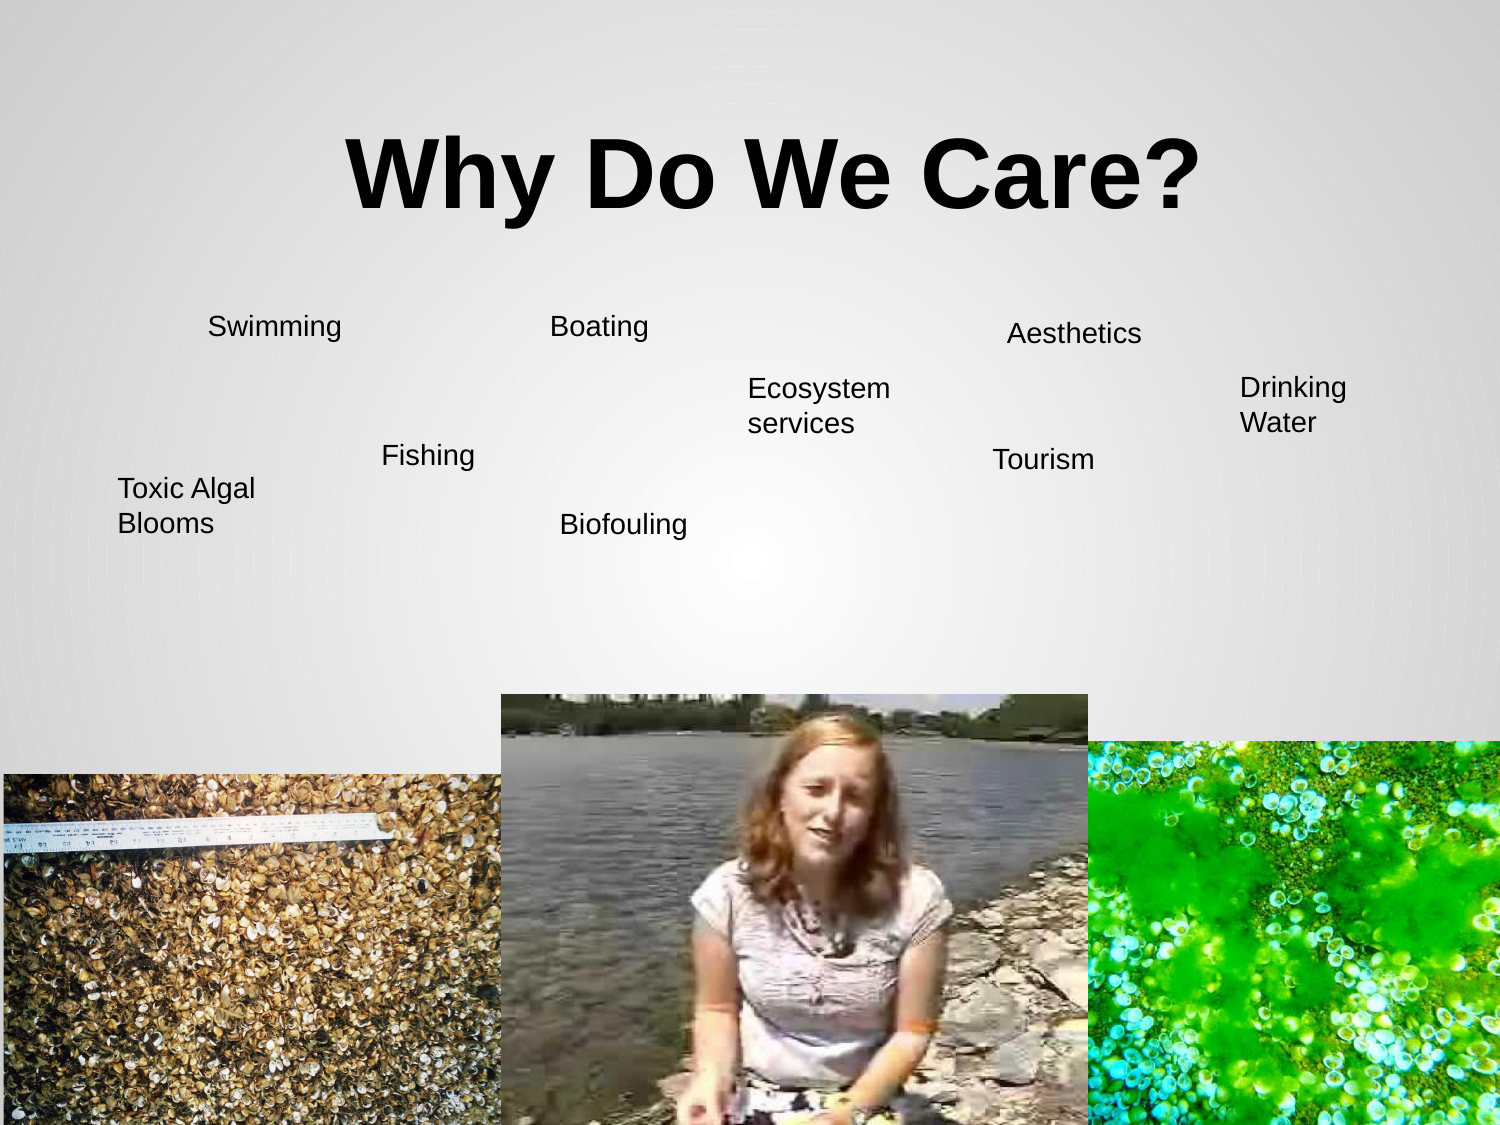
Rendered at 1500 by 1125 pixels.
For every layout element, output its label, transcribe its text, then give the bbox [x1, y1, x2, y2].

text_box Toxic Algal Blooms [102, 454, 322, 555]
text_box [3, 774, 501, 1125]
text_box [501, 694, 1088, 1125]
text_box [1088, 741, 1500, 1125]
text_box Biofouling [544, 489, 733, 555]
text_box Fishing [366, 420, 521, 486]
title Why Do We Care? [112, 93, 1388, 312]
text_box Boating [535, 292, 685, 358]
text_box Drinking Water [1224, 353, 1423, 454]
text_box Tourism [977, 425, 1140, 491]
text_box Aesthetics [991, 299, 1182, 365]
text_box Swimming [192, 292, 407, 358]
text_box Ecosystem services [732, 354, 971, 455]
